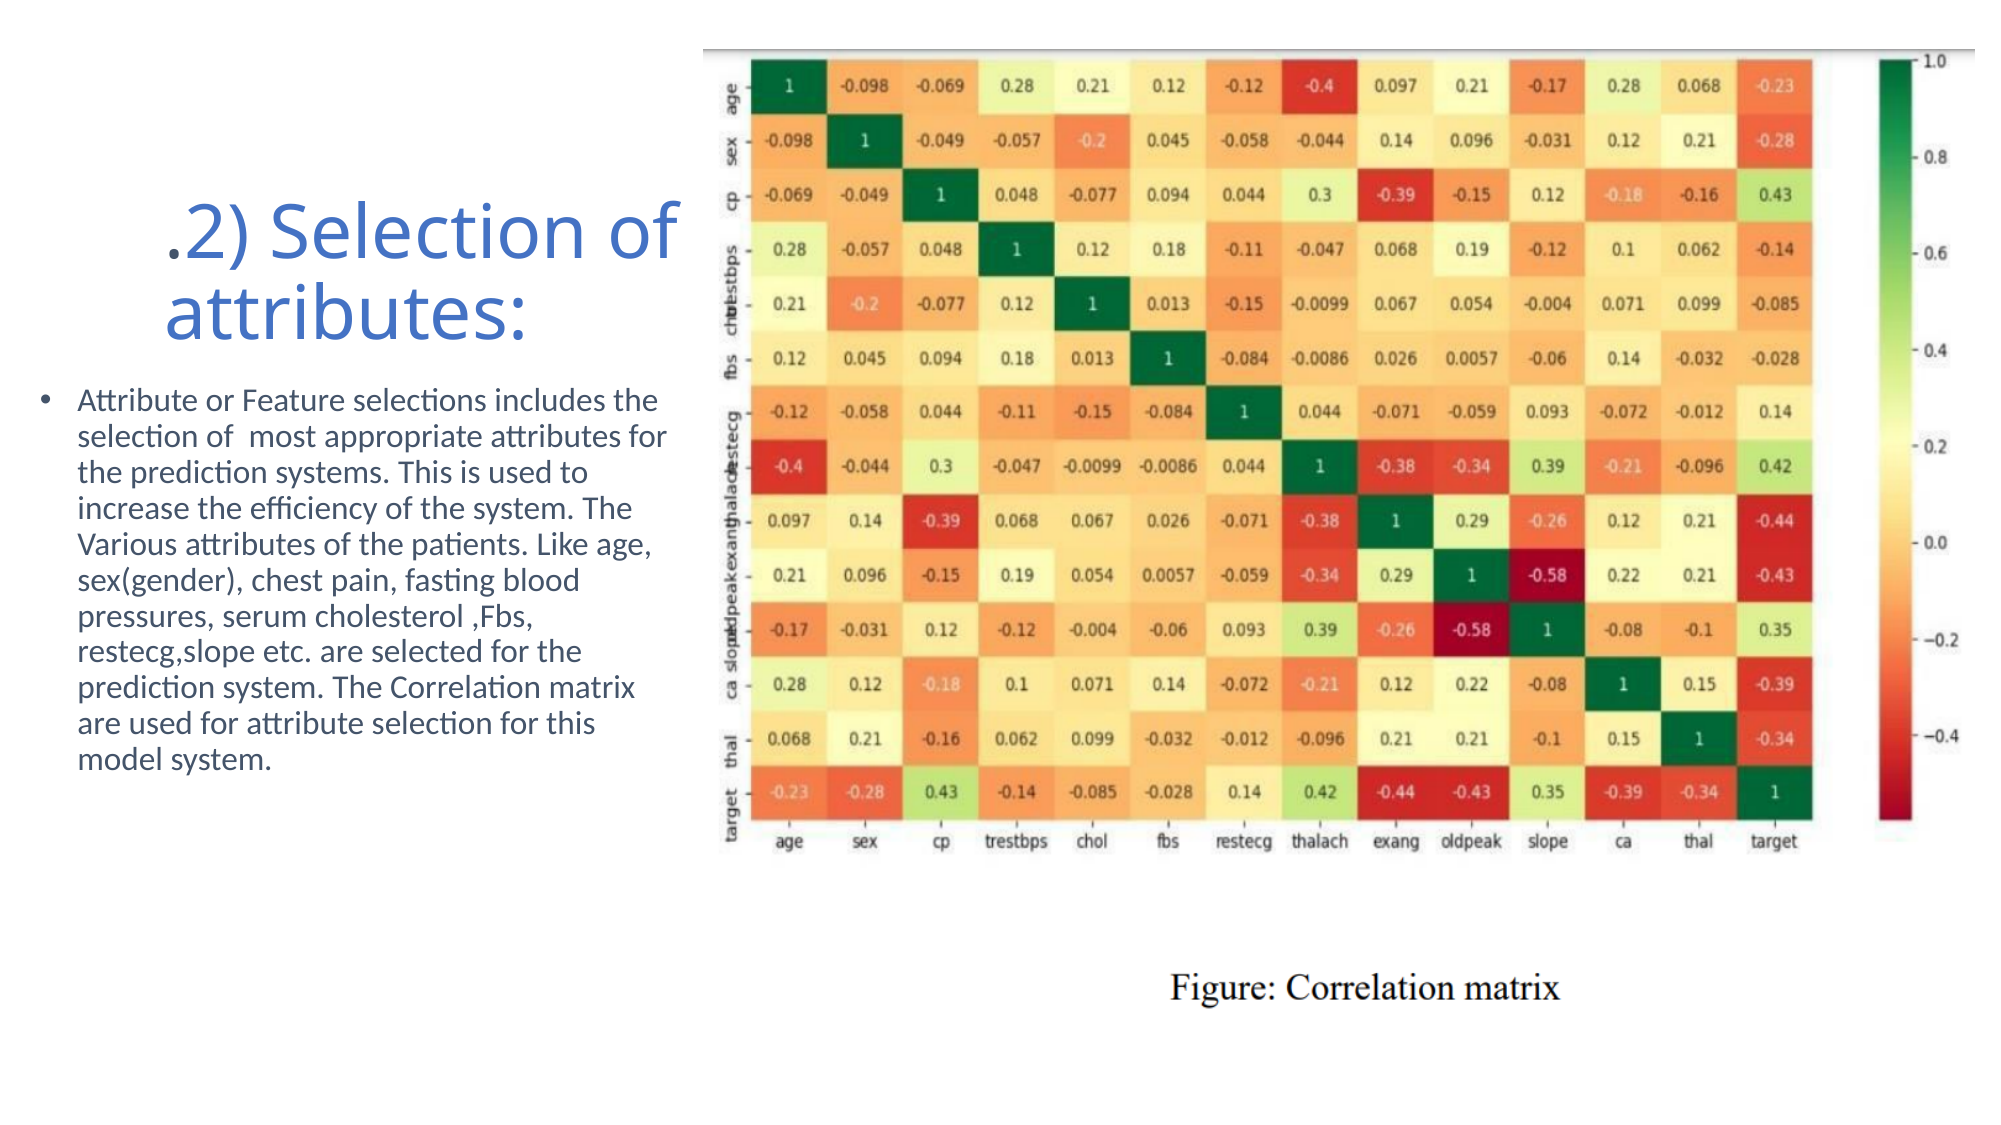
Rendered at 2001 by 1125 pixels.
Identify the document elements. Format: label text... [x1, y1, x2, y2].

picture [703, 49, 1975, 1025]
title .2) Selection of attributes: [149, 93, 703, 364]
list Attribute or Feature selections includes the selection of most appropriate attributes for the prediction systems. This is used to increase the efficiency of the system. The Various attributes of the patients. Like age, sex(gender), chest pain, fasting blood pressures, serum cholesterol ,Fbs, restecg,slope etc. are selected for the prediction system. The Correlation matrix are used for attribute selection for this model system. [24, 375, 703, 1025]
